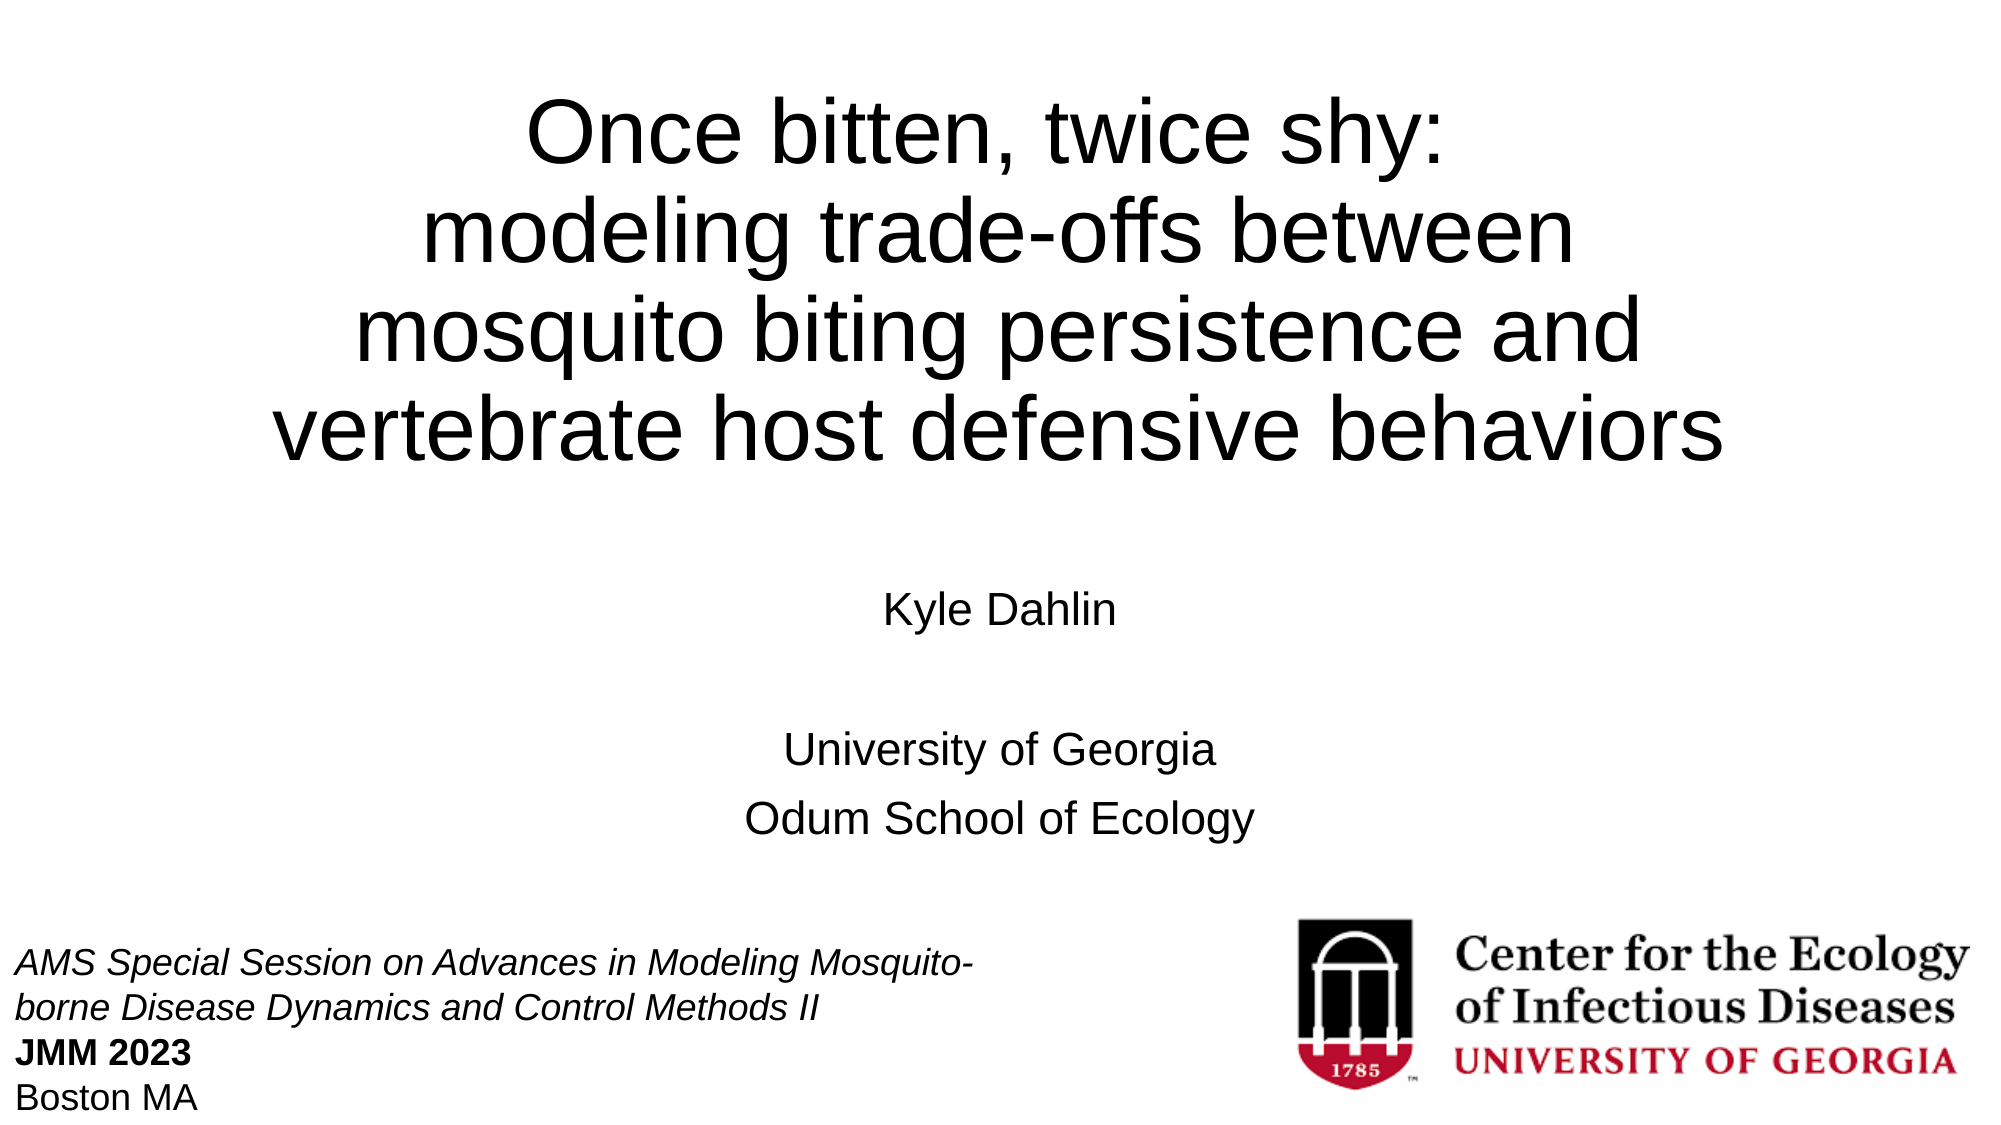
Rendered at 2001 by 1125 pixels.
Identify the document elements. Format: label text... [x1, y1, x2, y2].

title Once bitten, twice shy: modeling trade-offs between mosquito biting persistence and vertebrate host defensive behaviors [249, 96, 1750, 489]
subtitle Kyle Dahlin University of Georgia Odum School of Ecology [249, 503, 1750, 854]
text_box AMS Special Session on Advances in Modeling Mosquito-borne Disease Dynamics and Control Methods II JMM 2023 Boston MA [0, 930, 1025, 1125]
picture [1293, 914, 1970, 1096]
